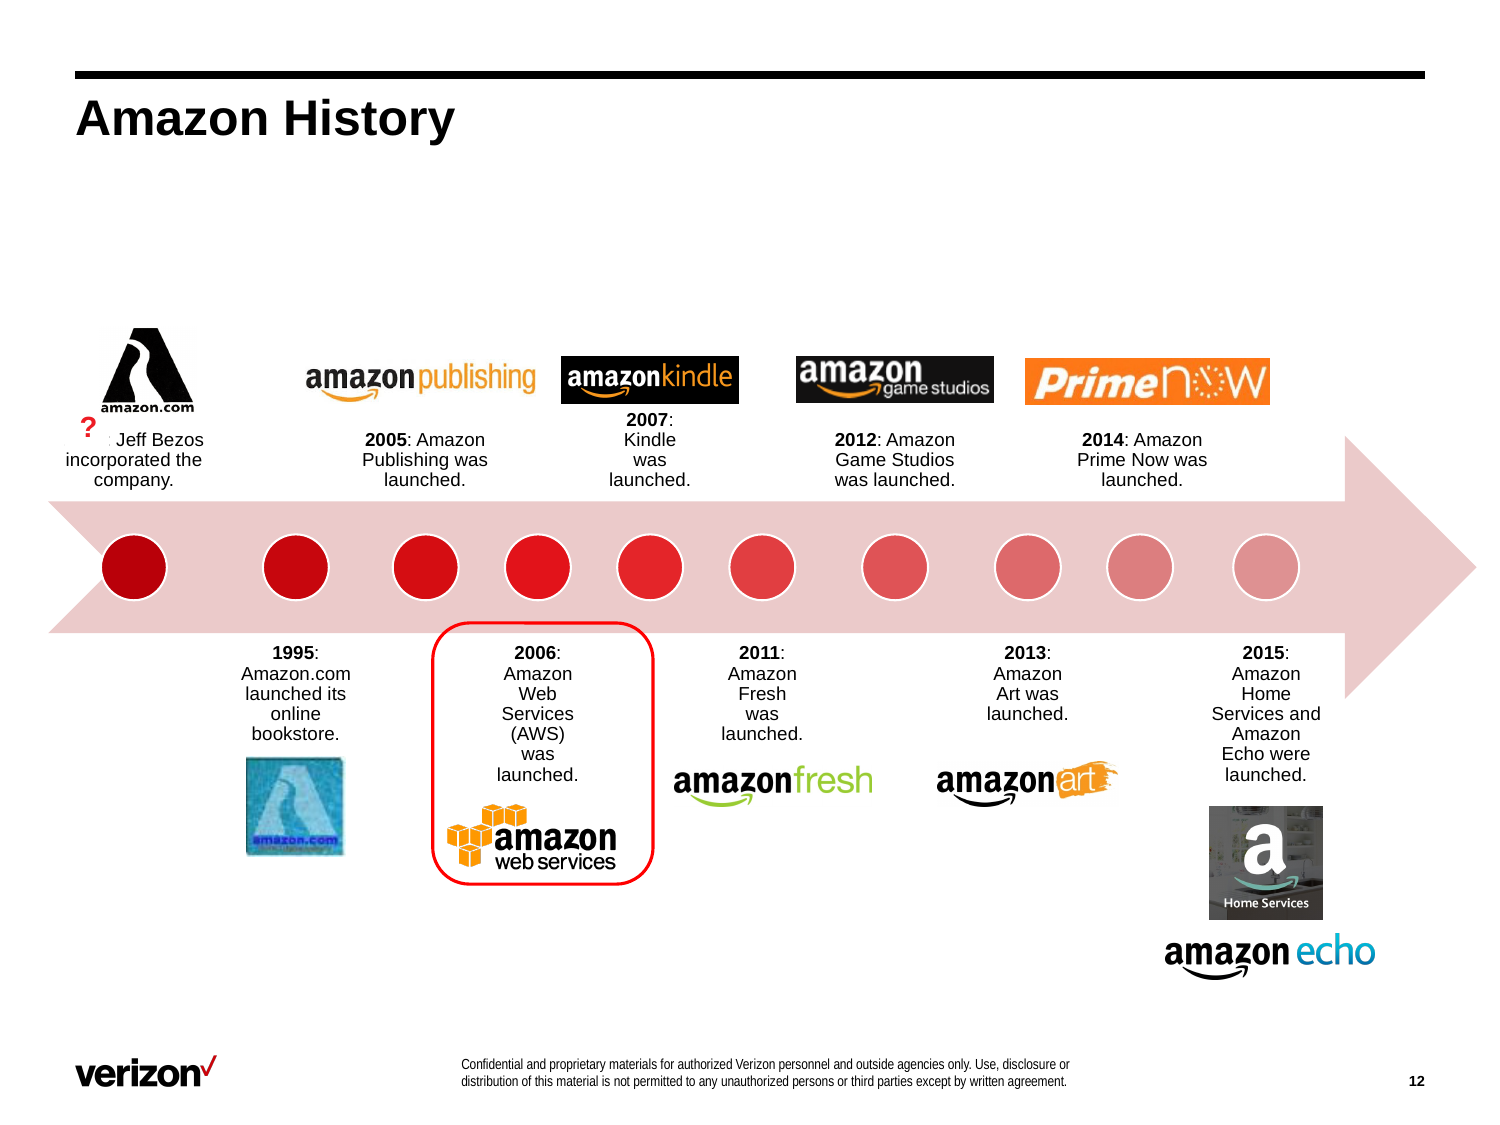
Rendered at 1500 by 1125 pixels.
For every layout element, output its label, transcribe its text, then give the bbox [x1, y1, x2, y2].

picture [1209, 806, 1323, 921]
picture [304, 359, 536, 404]
picture [99, 325, 197, 414]
title Amazon History [75, 97, 1238, 210]
picture [1165, 932, 1375, 981]
picture [561, 356, 740, 405]
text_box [47, 237, 1477, 898]
picture [674, 764, 872, 808]
picture [246, 756, 346, 858]
picture [937, 761, 1119, 807]
picture [1025, 358, 1271, 405]
slide_number 12 [1387, 1052, 1425, 1090]
picture [58, 1038, 234, 1104]
picture [422, 767, 644, 912]
picture [796, 356, 994, 403]
